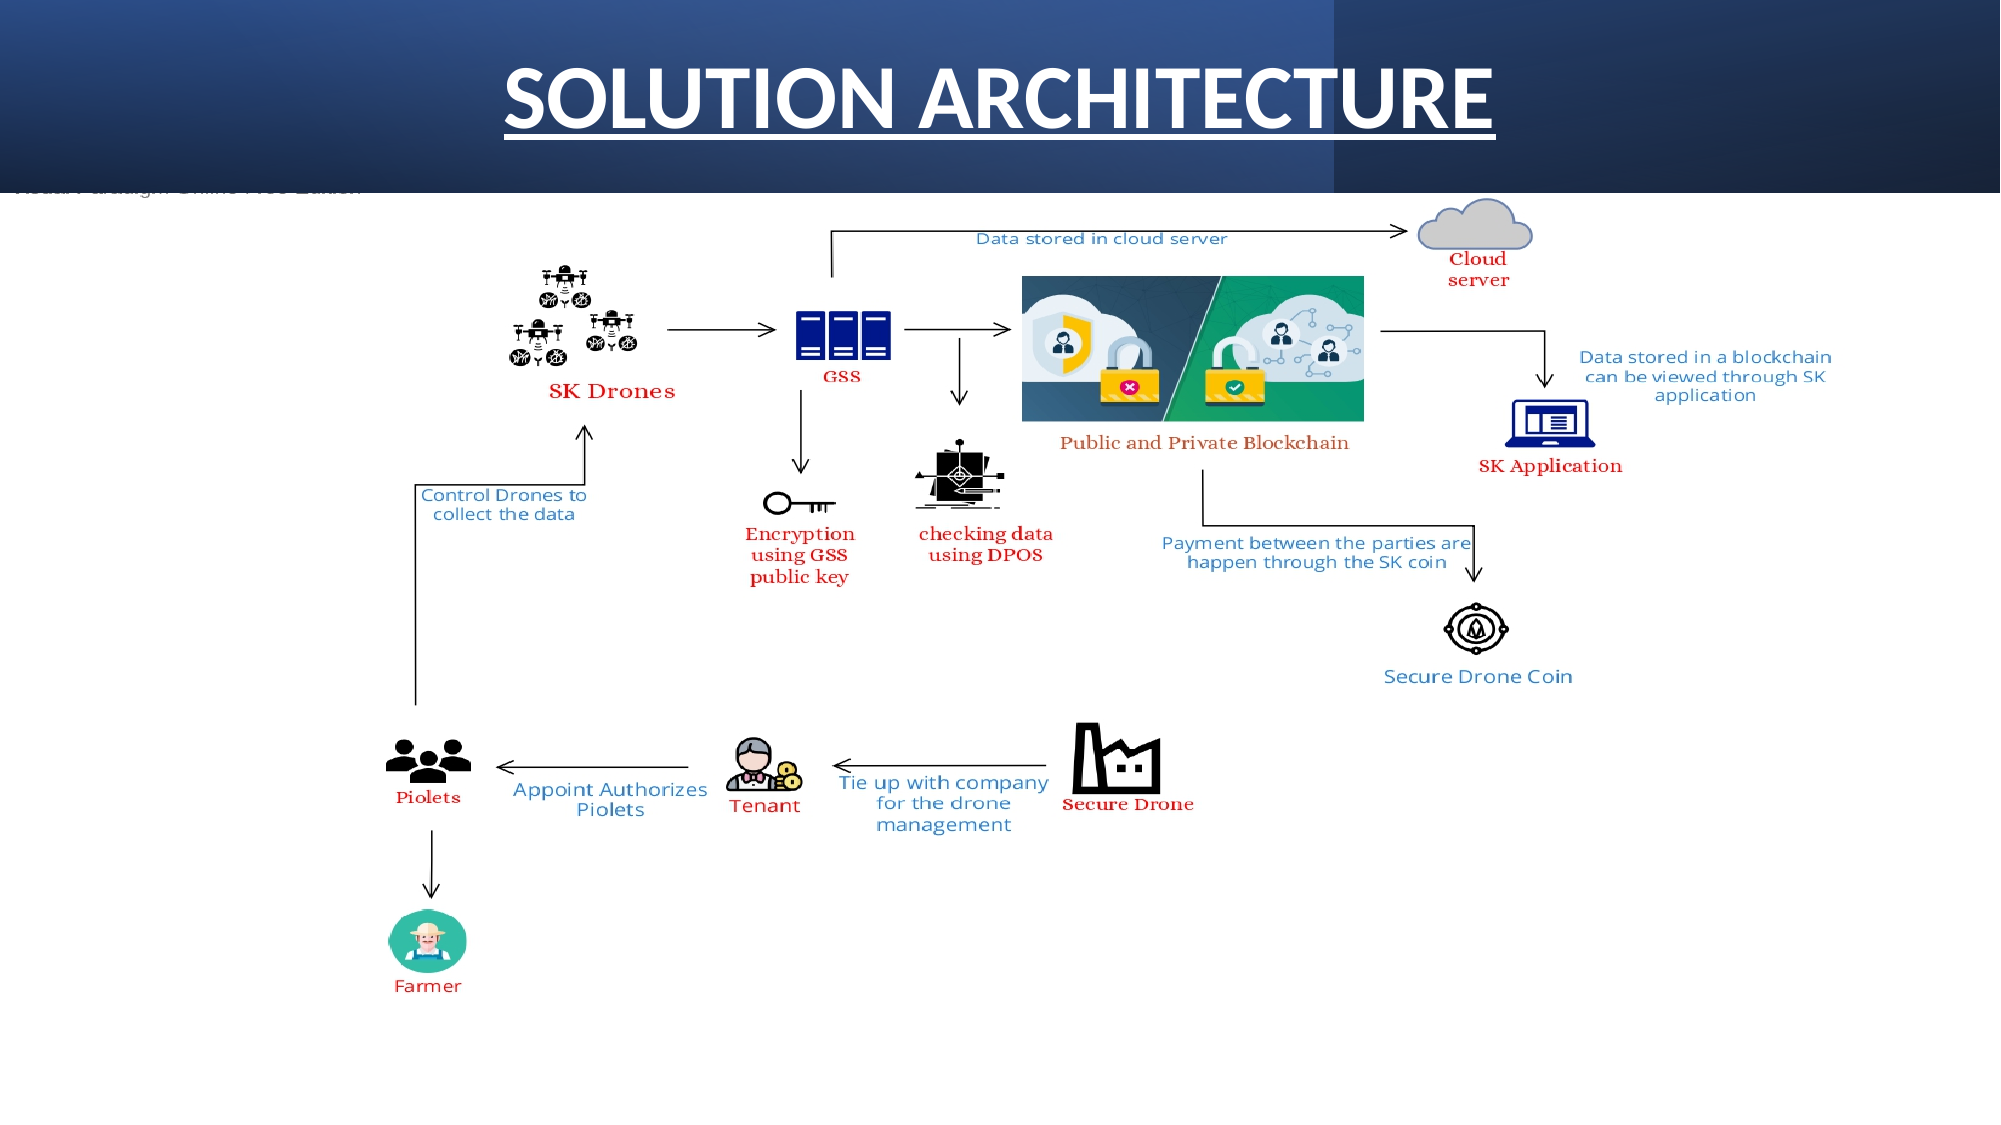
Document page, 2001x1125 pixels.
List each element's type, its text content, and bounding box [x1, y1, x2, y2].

title SOLUTION ARCHITECTURE [0, 3, 2000, 193]
picture [0, 193, 2000, 1125]
